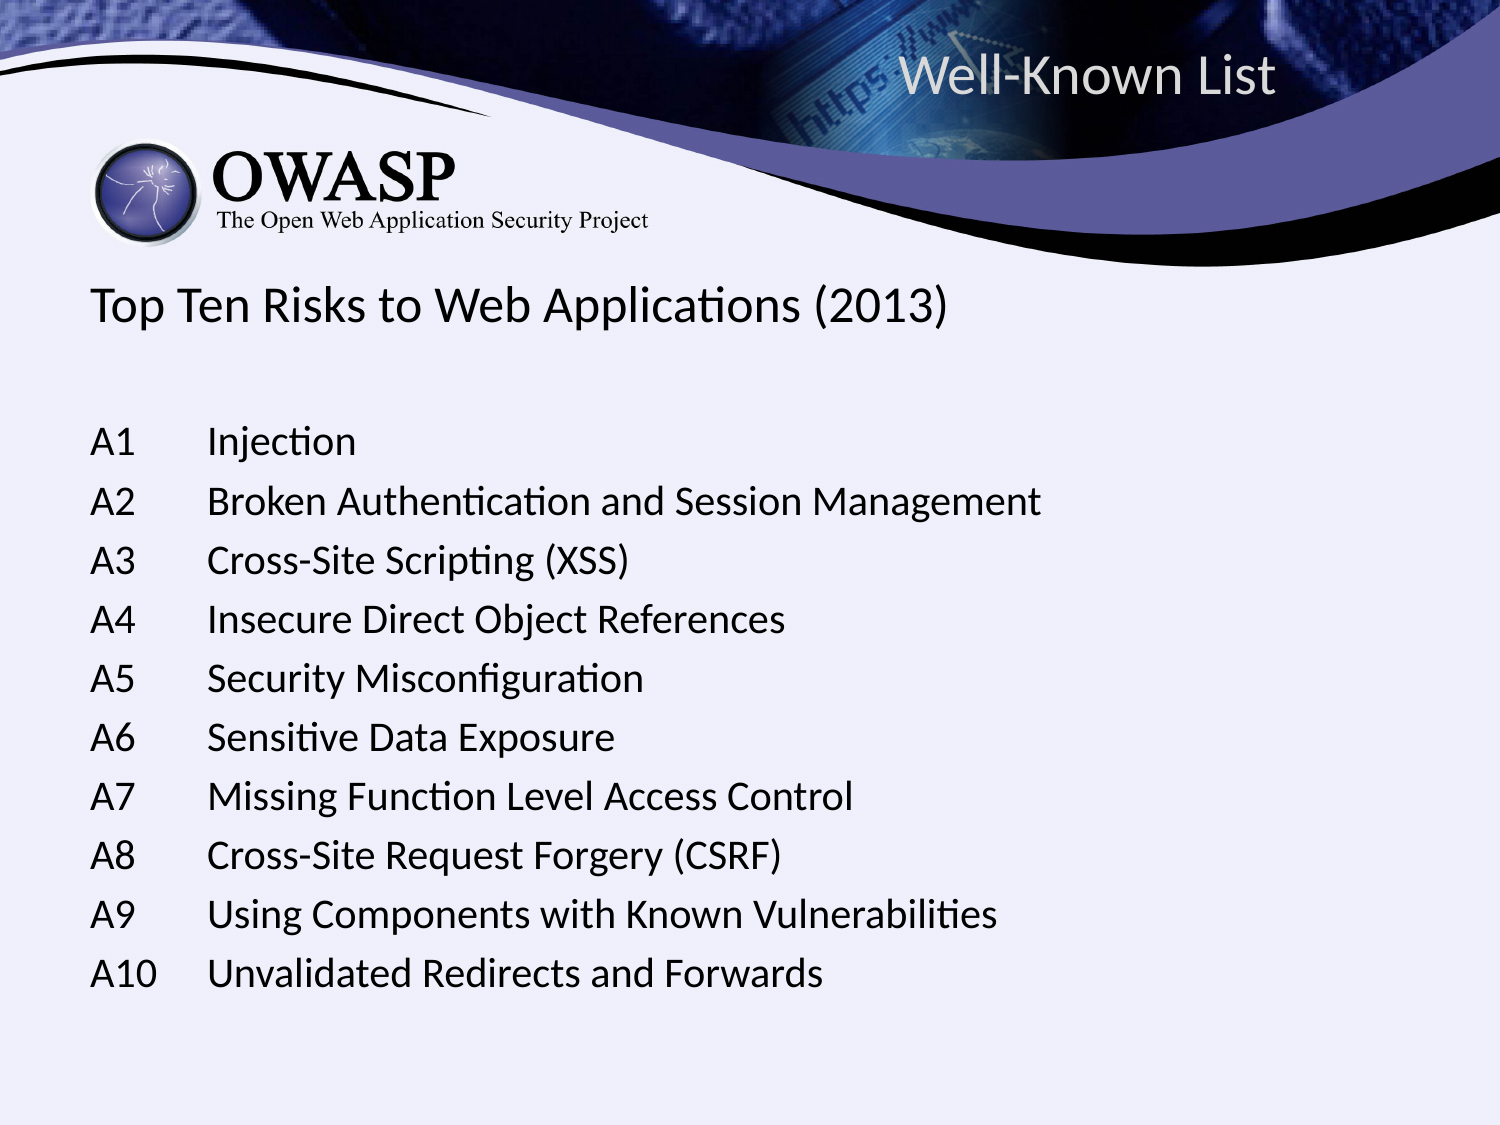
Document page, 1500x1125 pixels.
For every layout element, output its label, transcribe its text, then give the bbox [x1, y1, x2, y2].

picture [0, 0, 1500, 1125]
title Well-Known List [699, 12, 1475, 130]
list Top Ten Risks to Web Applications (2013) A1 Injection A2 Broken Authentication and Session Management A3 Cross-Site Scripting (XSS) A4 Insecure Direct Object References A5 Security Misconfiguration A6 Sensitive Data Exposure A7 Missing Function Level Access Control A8 Cross-Site Request Forgery (CSRF) A9 Using Components with Known Vulnerabilities A10 Unvalidated Redirects and Forwards [75, 262, 1425, 1005]
